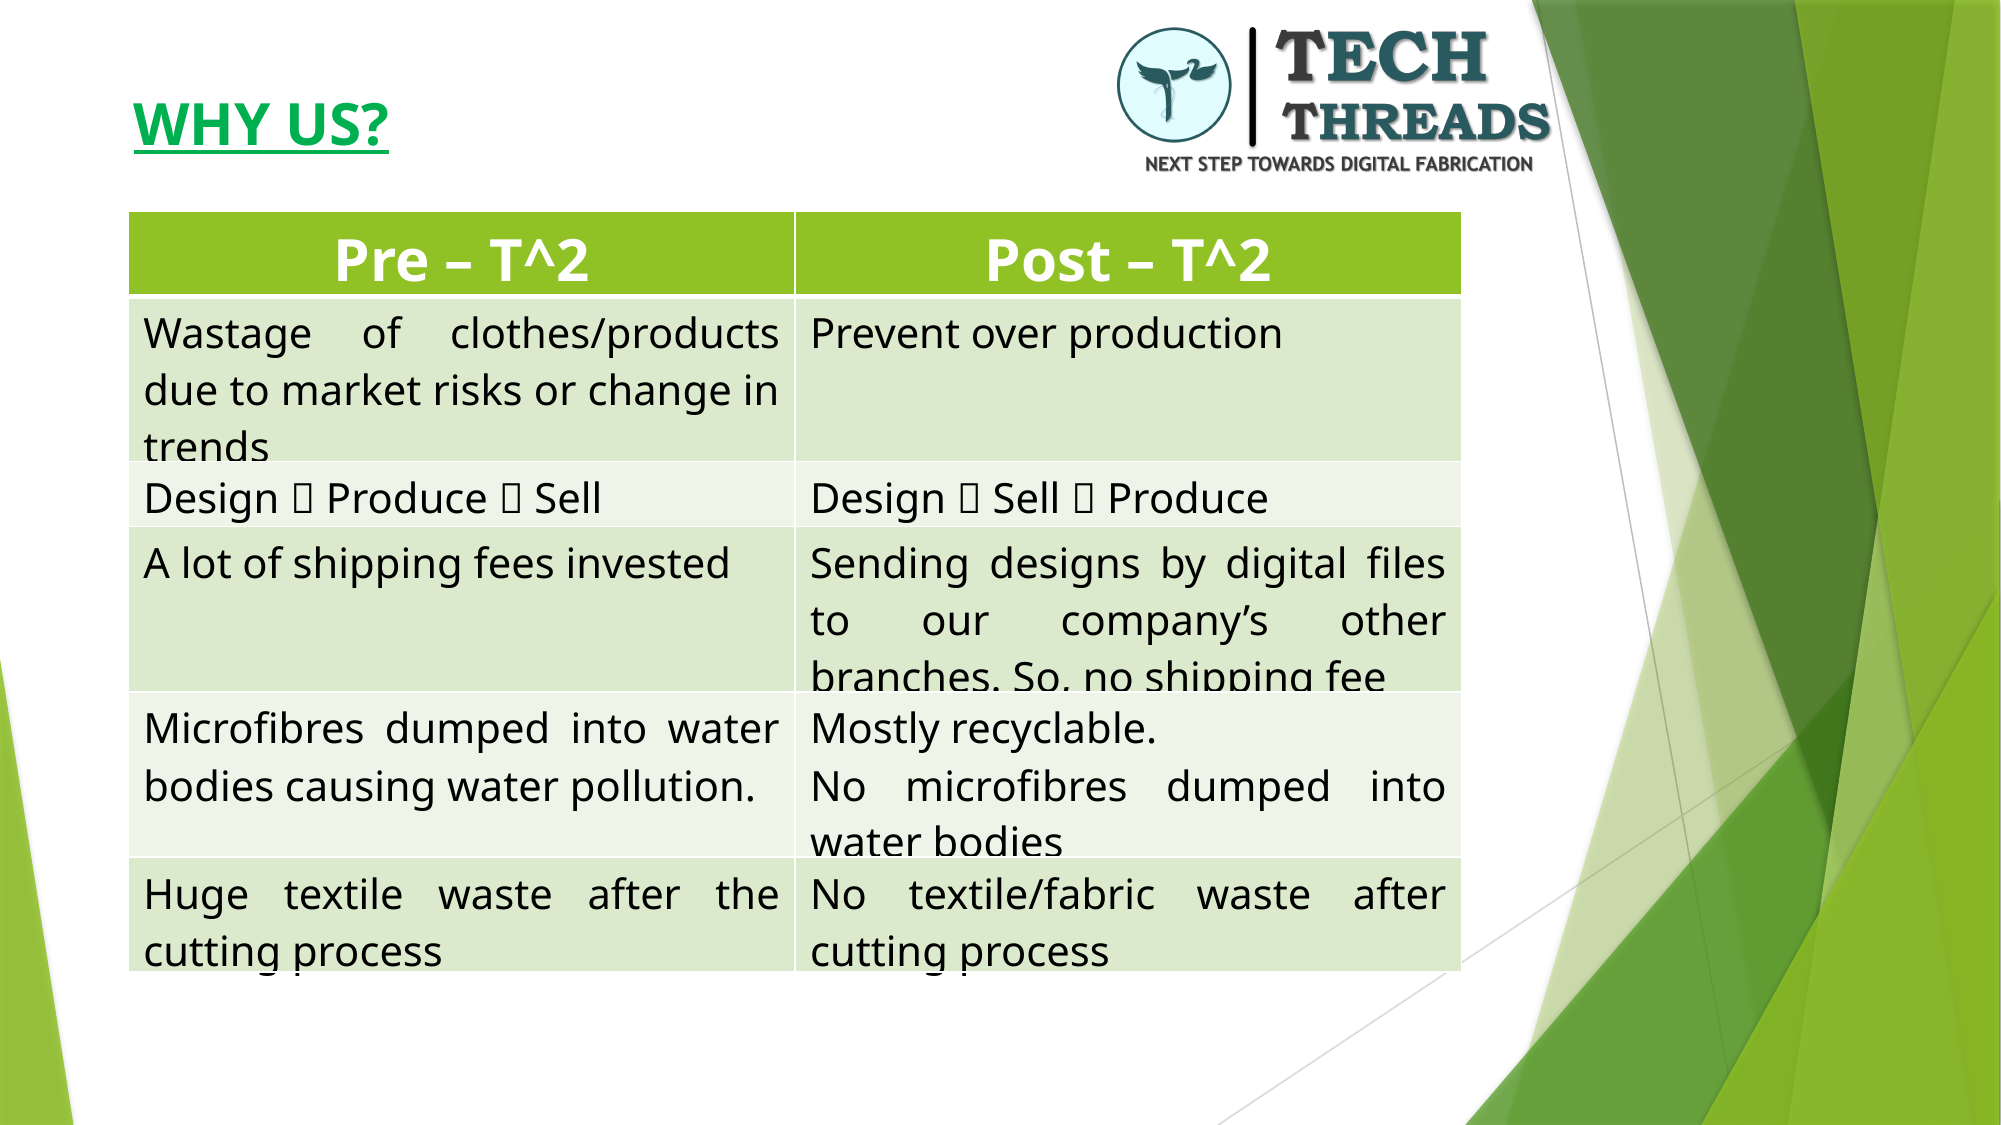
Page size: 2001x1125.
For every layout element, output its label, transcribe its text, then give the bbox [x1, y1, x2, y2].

table_cell Wastage of clothes/products due to market risks or change in trends [129, 299, 794, 461]
table_cell Prevent over production [796, 299, 1461, 461]
picture [1117, 0, 1587, 189]
table_cell Design  Sell  Produce [796, 462, 1461, 526]
table_cell Microfibres dumped into water bodies causing water pollution. [129, 693, 794, 856]
table_header Post – T^2 [796, 212, 1461, 294]
table_cell A lot of shipping fees invested [129, 527, 794, 691]
table_header Pre – T^2 [129, 212, 794, 294]
table_cell No textile/fabric waste after cutting process [796, 858, 1461, 971]
table_cell Sending designs by digital files to our company’s other branches. So, no shipping fee [796, 527, 1461, 691]
text_box WHY US? [118, 79, 795, 165]
table_cell Design  Produce  Sell [129, 462, 794, 526]
table_cell Mostly recyclable. No microfibres dumped into water bodies [796, 693, 1461, 856]
table_cell Huge textile waste after the cutting process [129, 858, 794, 971]
